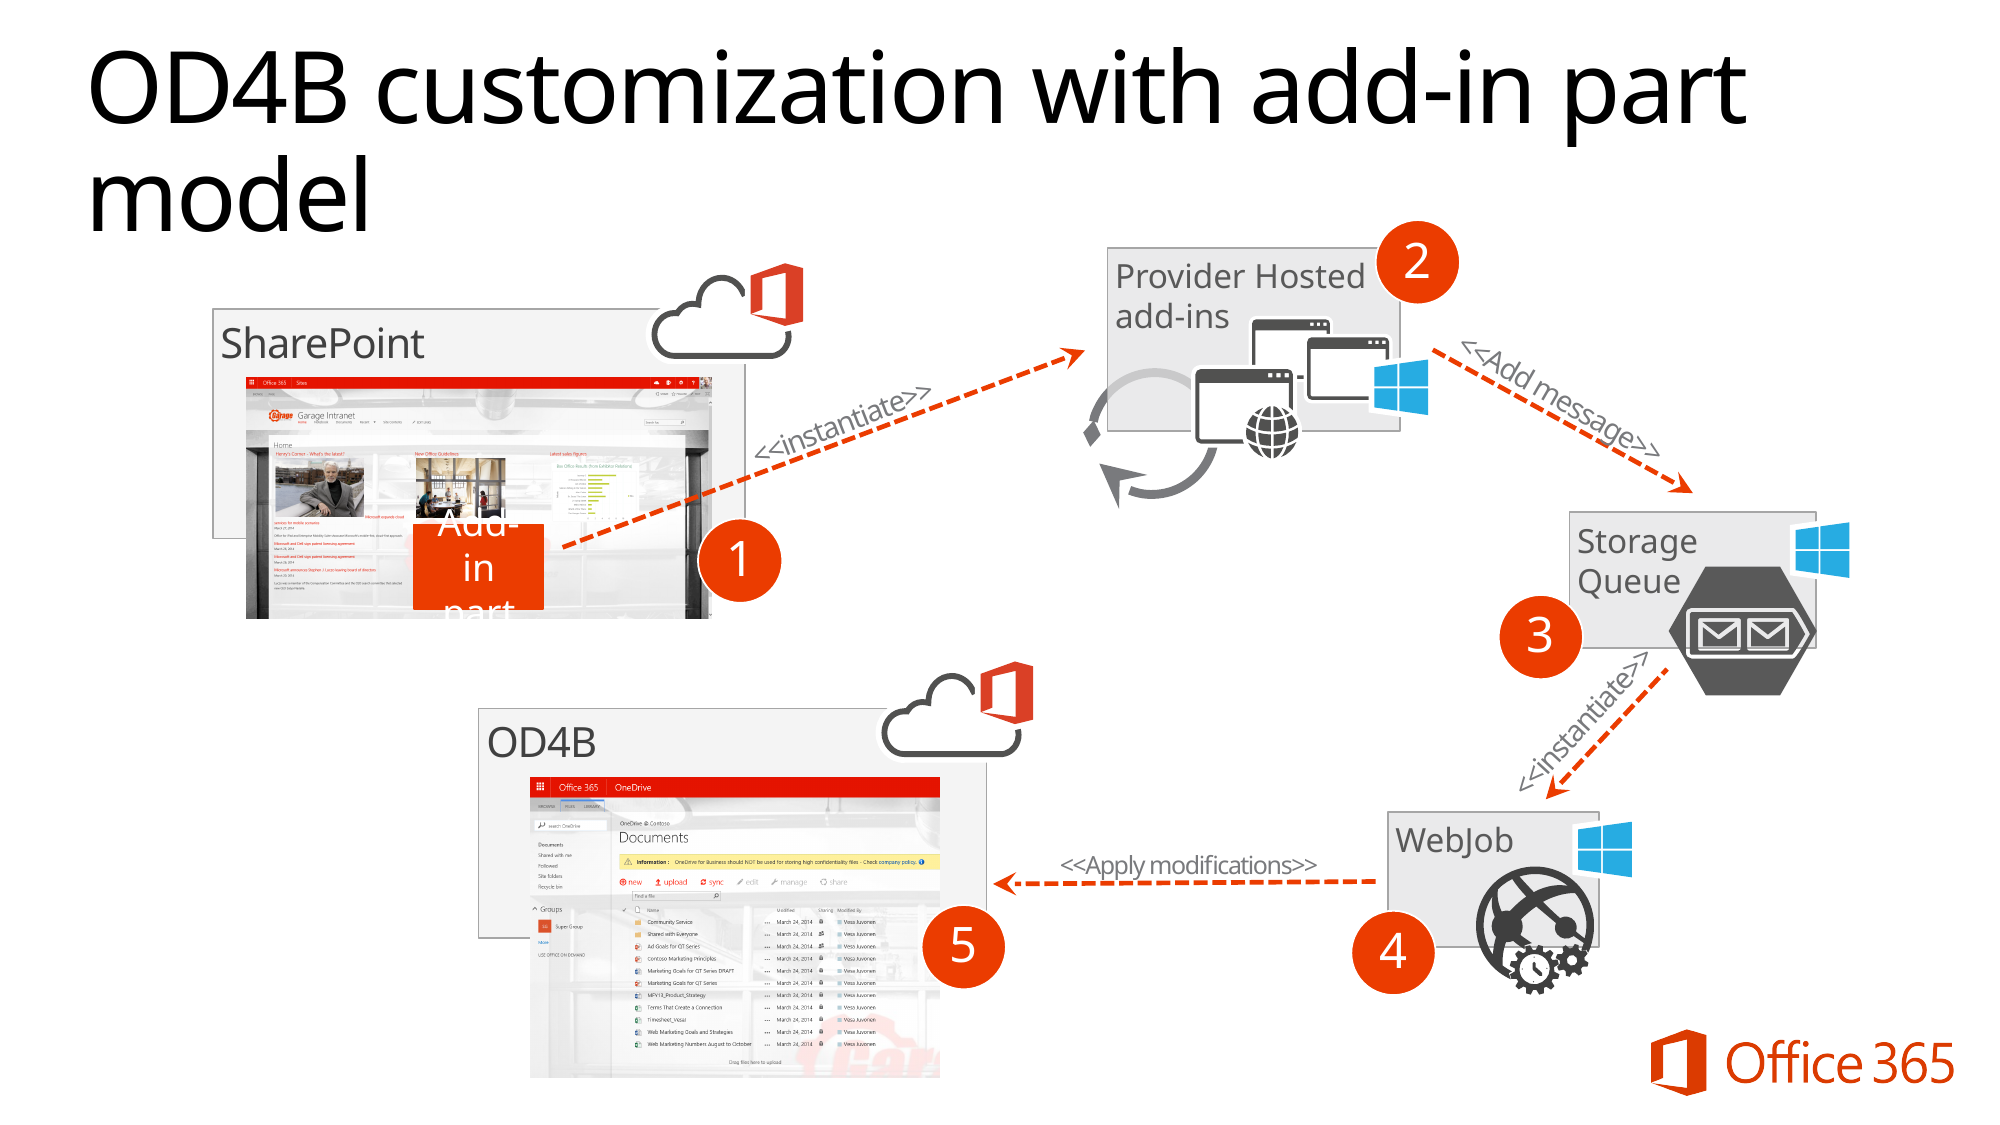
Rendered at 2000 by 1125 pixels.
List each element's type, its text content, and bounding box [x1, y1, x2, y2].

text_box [1387, 811, 1639, 996]
text_box <<Apply modifications>> [1059, 849, 1319, 880]
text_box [1498, 594, 1584, 680]
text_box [1430, 348, 1694, 494]
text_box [558, 350, 1086, 550]
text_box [697, 550, 783, 604]
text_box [212, 253, 811, 619]
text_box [1375, 219, 1461, 305]
title OD4B customization with add-in part model [85, 37, 1914, 161]
picture [1622, 1000, 1981, 1125]
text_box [478, 652, 1041, 1078]
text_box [1351, 910, 1436, 996]
text_box <<instantiate>> [1504, 735, 1545, 804]
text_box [1091, 247, 1435, 495]
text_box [1545, 668, 1668, 800]
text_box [921, 904, 1007, 990]
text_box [1569, 512, 1857, 696]
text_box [1041, 881, 1376, 885]
text_box <<Add message>> [1456, 325, 1510, 348]
